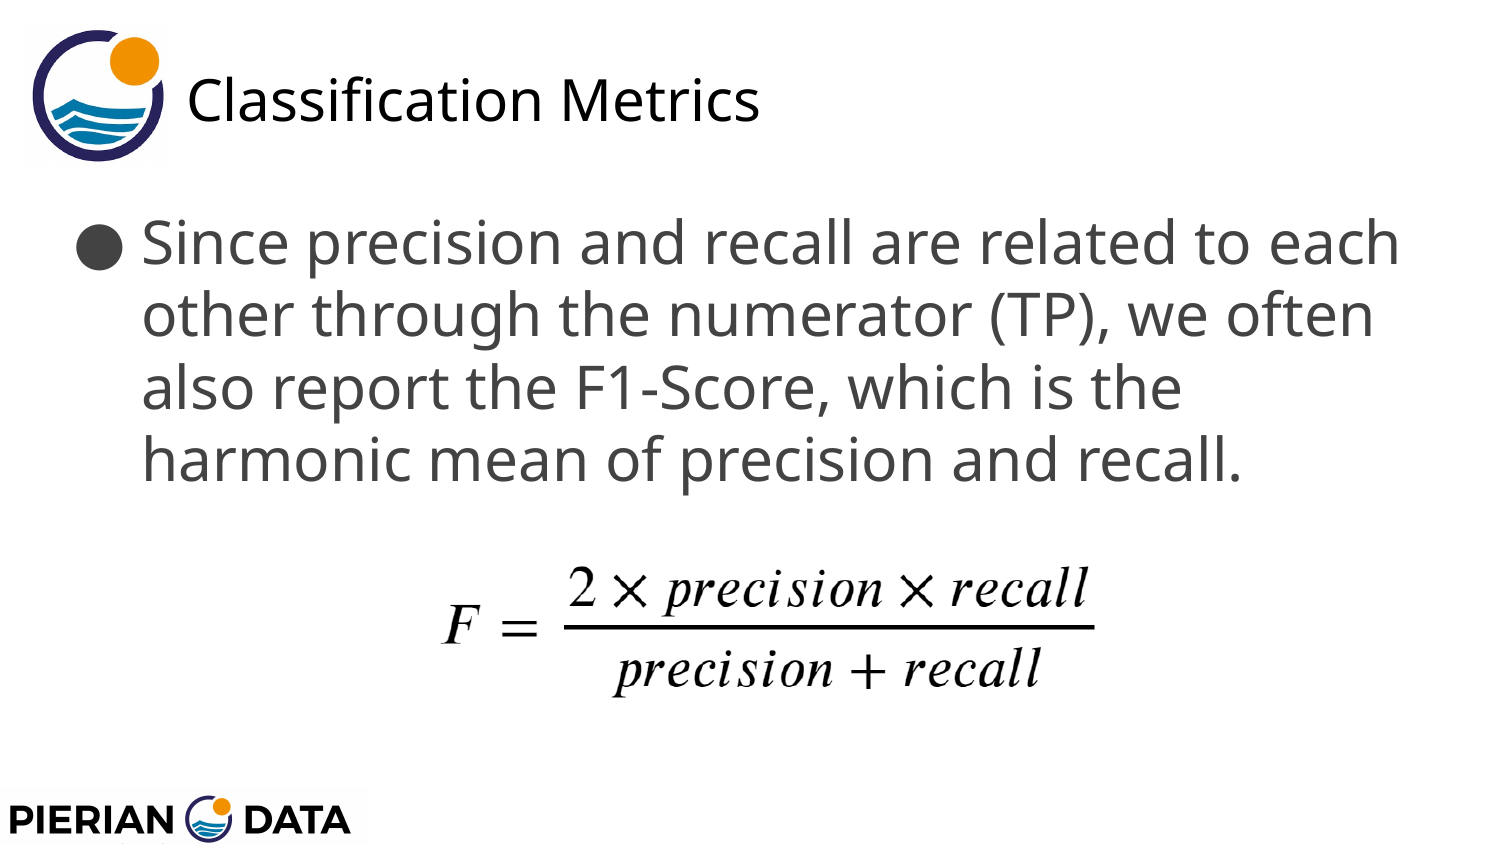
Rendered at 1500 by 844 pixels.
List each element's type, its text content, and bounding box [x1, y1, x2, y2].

picture [404, 531, 1123, 713]
list Since precision and recall are related to each other through the numerator (TP), we often also report the F1-Score, which is the harmonic mean of precision and recall. [51, 189, 1476, 750]
title Classification Metrics [175, 48, 1449, 143]
picture [24, 24, 172, 167]
picture [0, 787, 368, 844]
